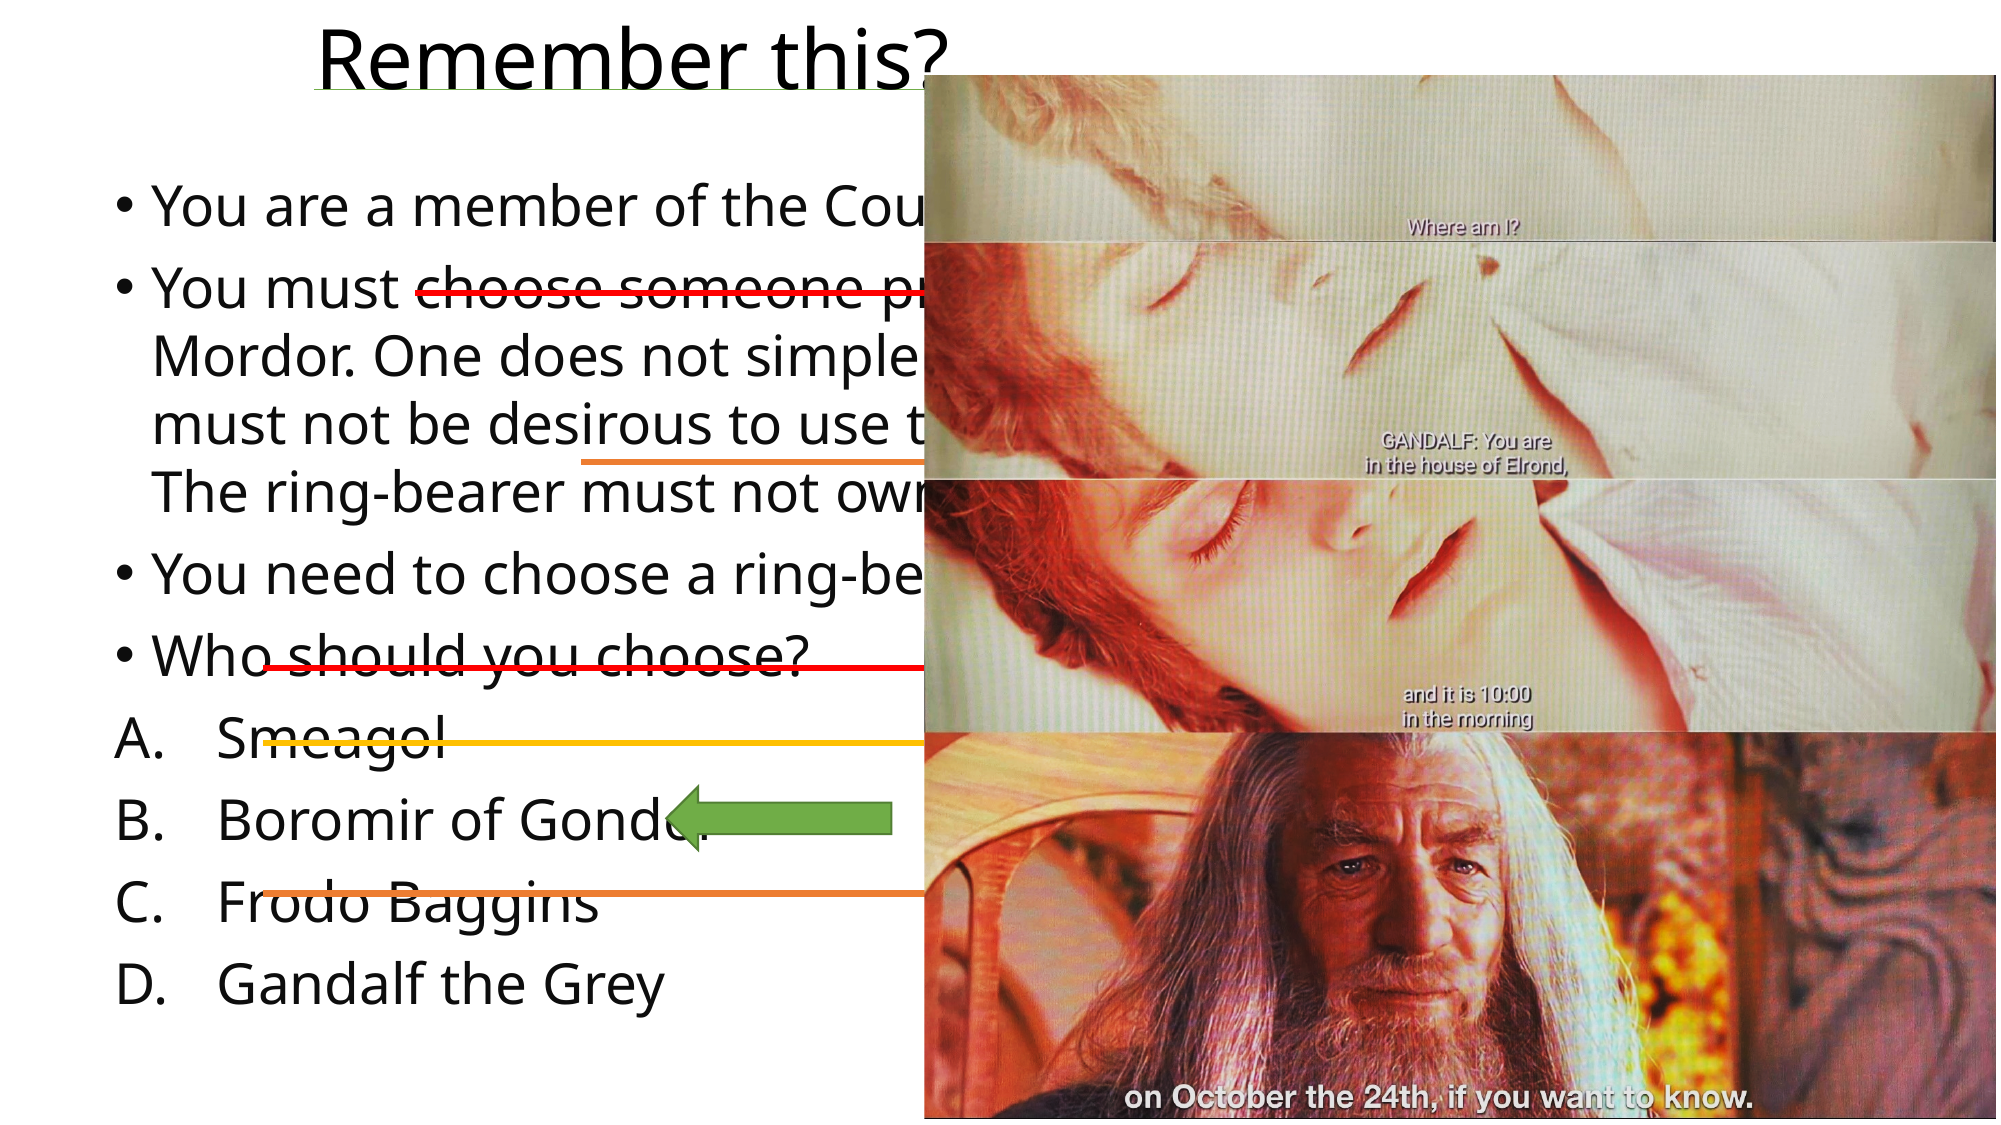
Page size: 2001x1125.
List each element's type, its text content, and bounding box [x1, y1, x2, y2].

text_box [664, 784, 893, 853]
title Remember this? [300, 0, 1917, 125]
picture [924, 75, 1996, 1119]
list You are a member of the Council of Elrond. You must choose someone present to bring the One Ring to Mordor. One does not simple walk into Mordor. The ring-bearer must not be desirous to use the ring to help their own kingdom. The ring-bearer must not own another of the Rings of Power. You need to choose a ring-bearer. Who should you choose? A. Smeagol B. Boromir of Gondor C. Frodo Baggins D. Gandalf the Grey [99, 162, 924, 1033]
